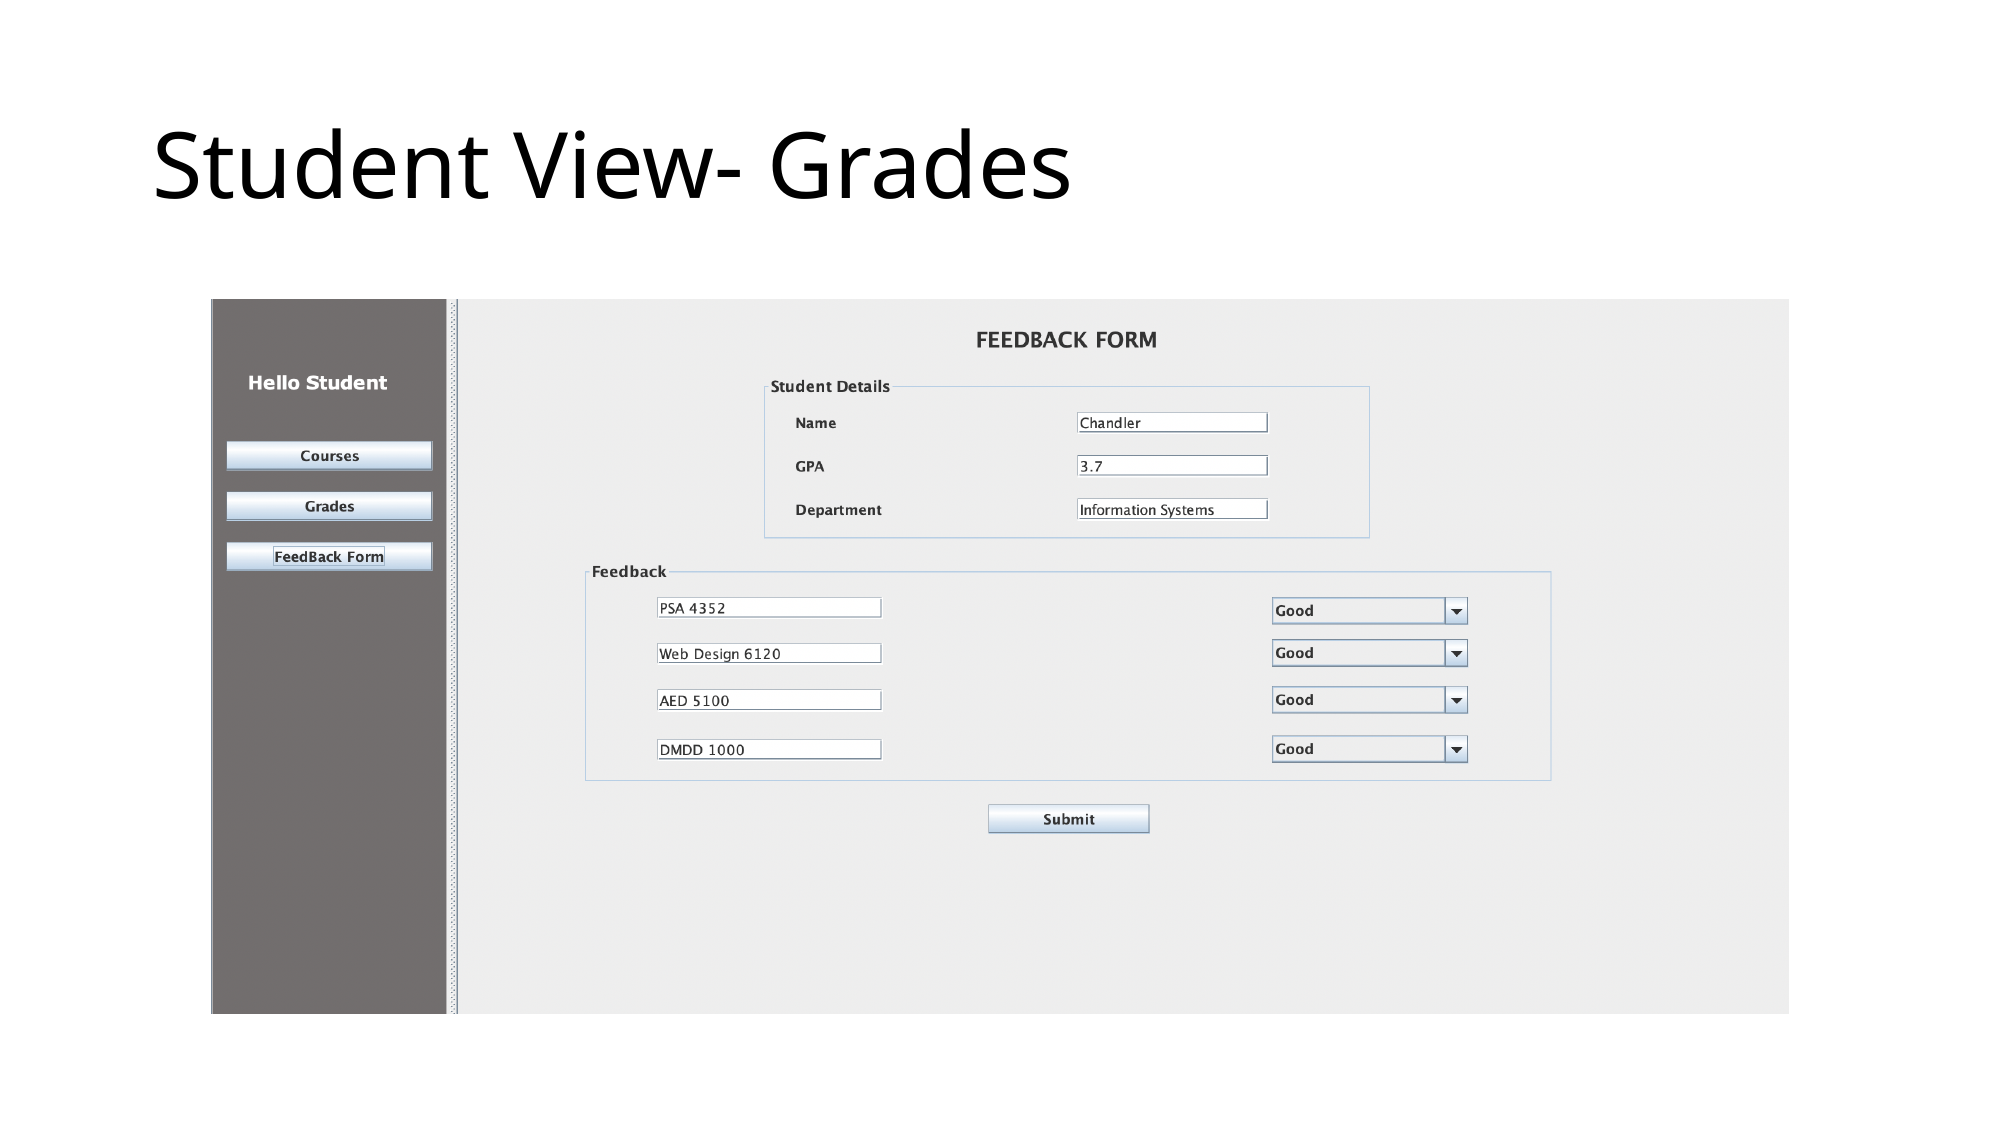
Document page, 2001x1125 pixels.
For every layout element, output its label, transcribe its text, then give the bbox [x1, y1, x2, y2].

title Student View- Grades [137, 59, 1863, 278]
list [211, 299, 1789, 1014]
